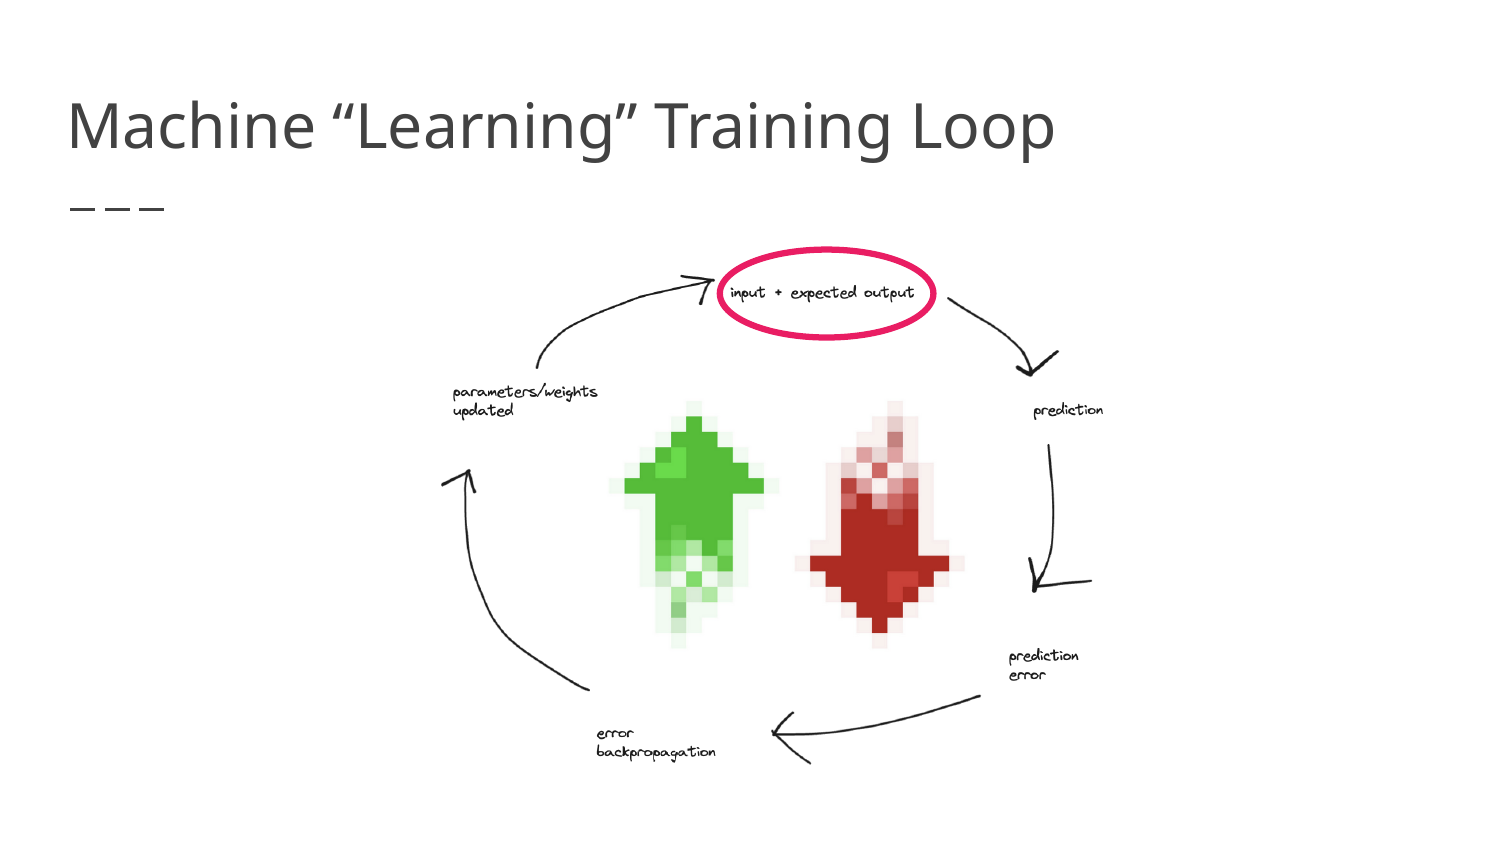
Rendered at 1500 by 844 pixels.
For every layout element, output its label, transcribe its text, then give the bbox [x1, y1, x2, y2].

title Machine “Learning” Training Loop [51, 61, 1449, 182]
picture [387, 243, 1131, 784]
